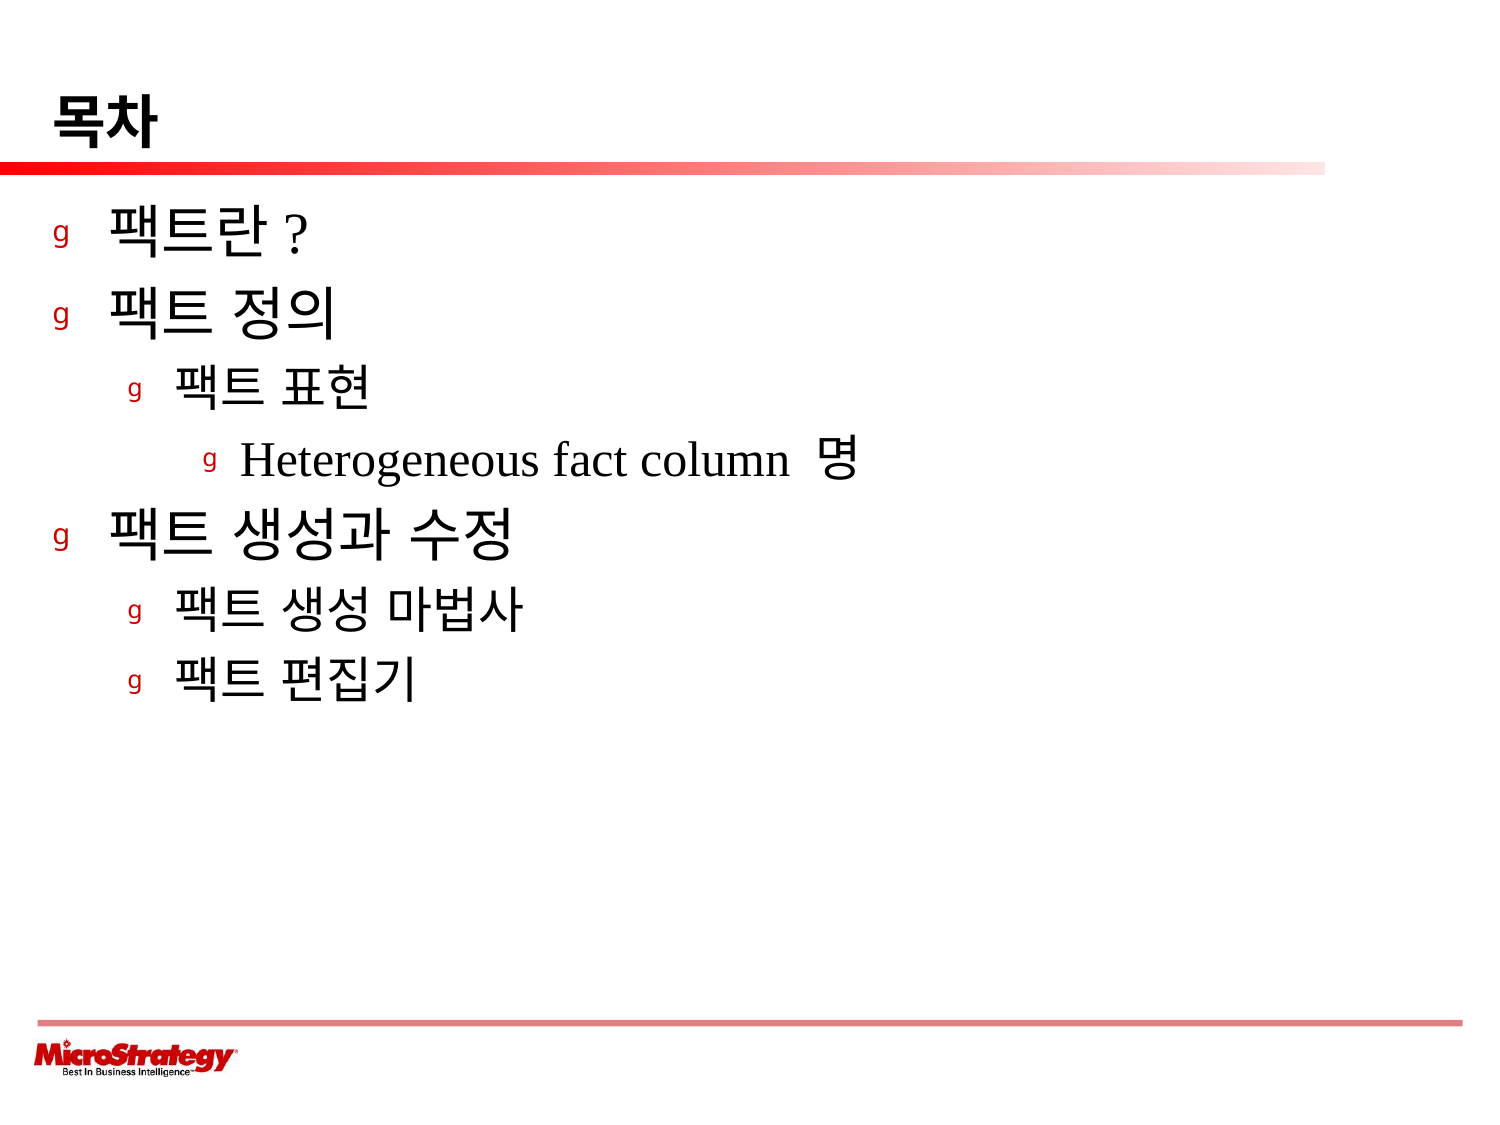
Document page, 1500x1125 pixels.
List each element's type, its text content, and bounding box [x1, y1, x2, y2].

list 팩트란? 팩트 정의 팩트 표현 Heterogeneous fact column 명 팩트 생성과 수정 팩트 생성 마법사 팩트 편집기 [37, 188, 1463, 1013]
title 목차 [37, 37, 1463, 163]
picture [34, 1038, 238, 1077]
